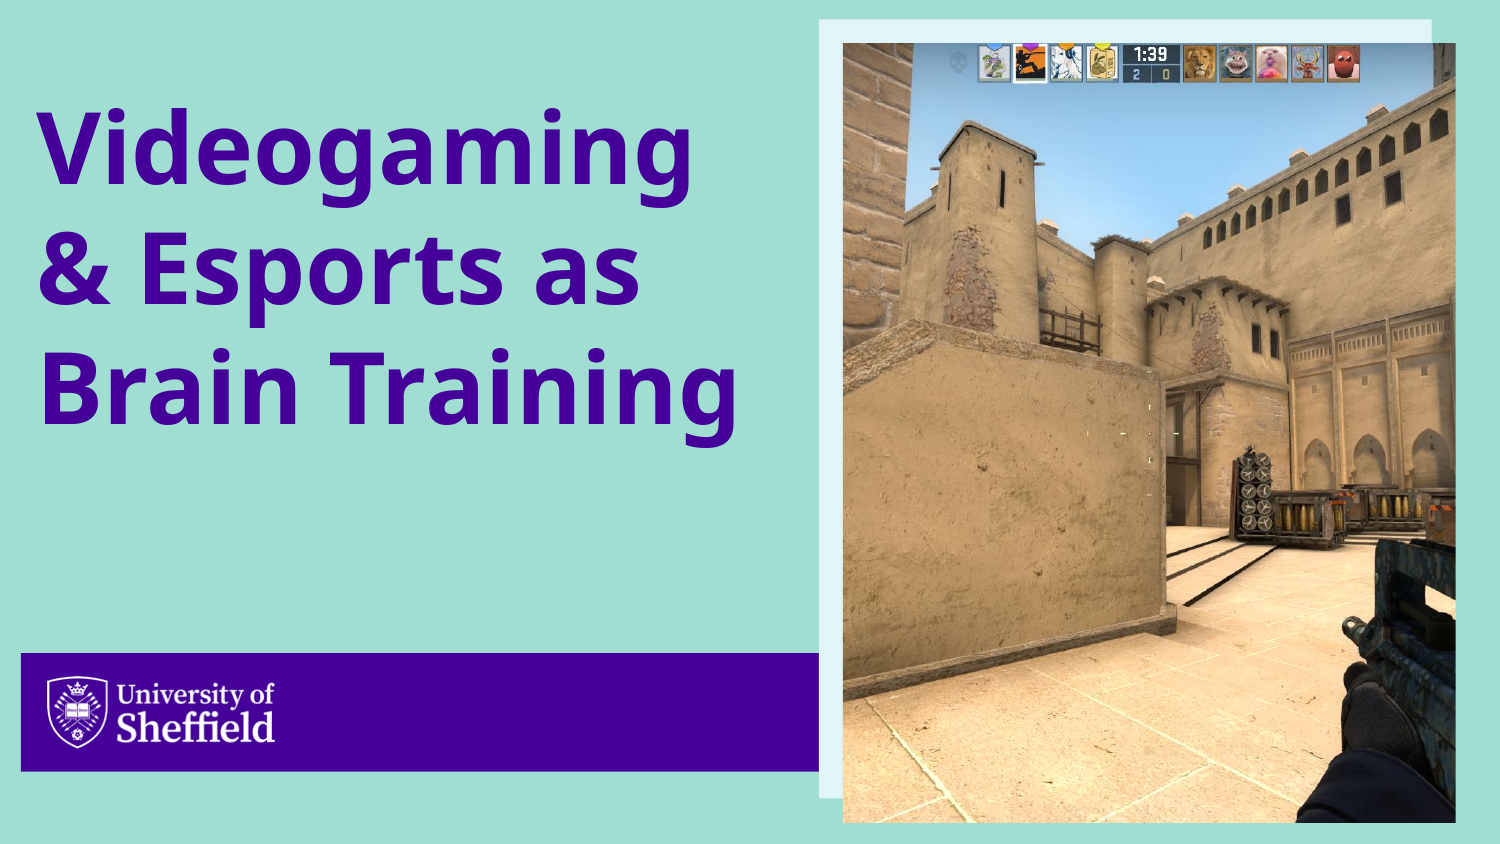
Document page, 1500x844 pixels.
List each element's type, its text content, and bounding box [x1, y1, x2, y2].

picture [47, 676, 275, 749]
picture [842, 43, 1456, 823]
title Videogaming & Esports as Brain Training [21, 69, 810, 603]
